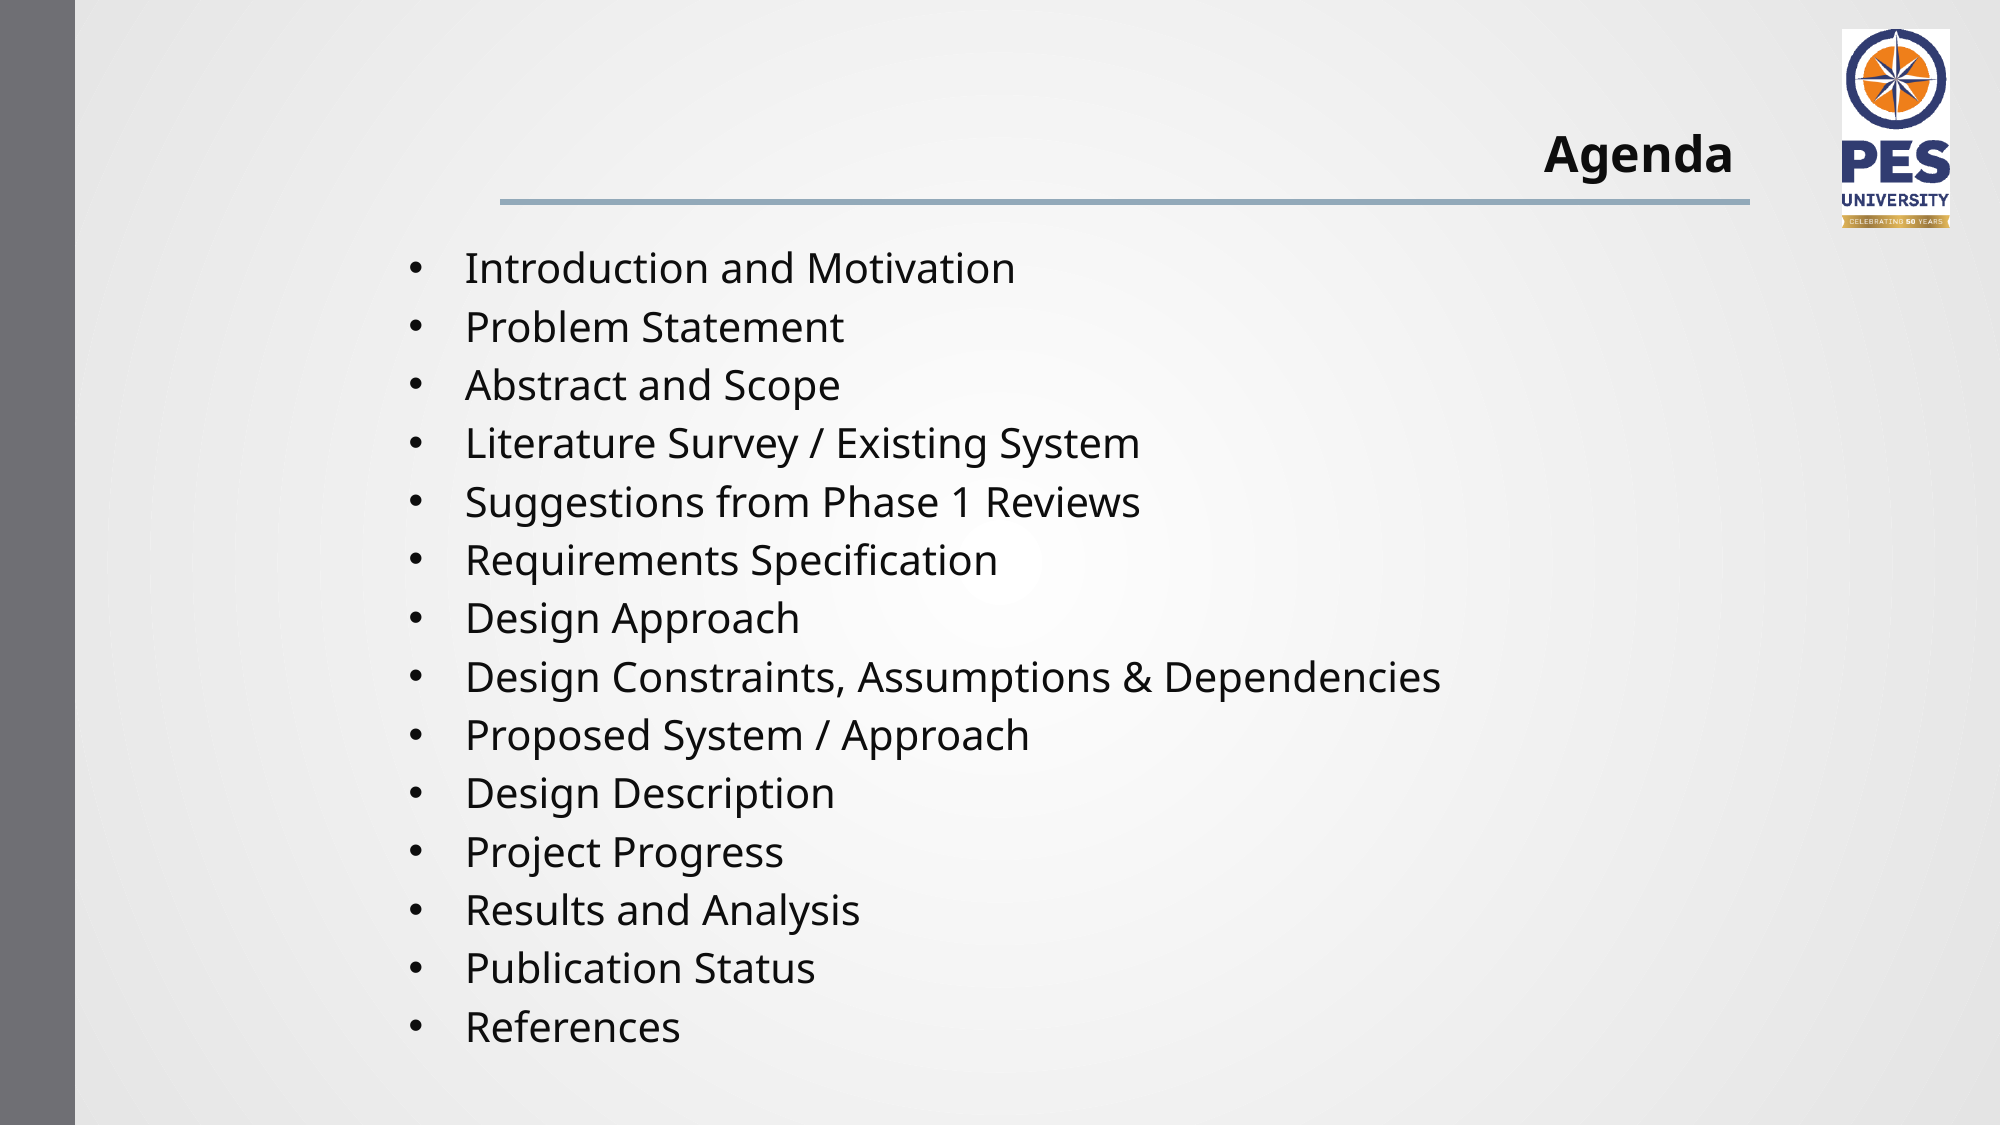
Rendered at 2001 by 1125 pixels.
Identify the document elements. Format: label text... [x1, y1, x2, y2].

text_box Introduction and Motivation Problem Statement Abstract and Scope Literature Survey / Existing System Suggestions from Phase 1 Reviews Requirements Specification Design Approach Design Constraints, Assumptions & Dependencies Proposed System / Approach Design Description Project Progress Results and Analysis Publication Status References [337, 234, 1663, 1010]
picture [1842, 29, 1951, 228]
text_box Agenda [687, 115, 1750, 191]
text_box [500, 199, 1750, 205]
